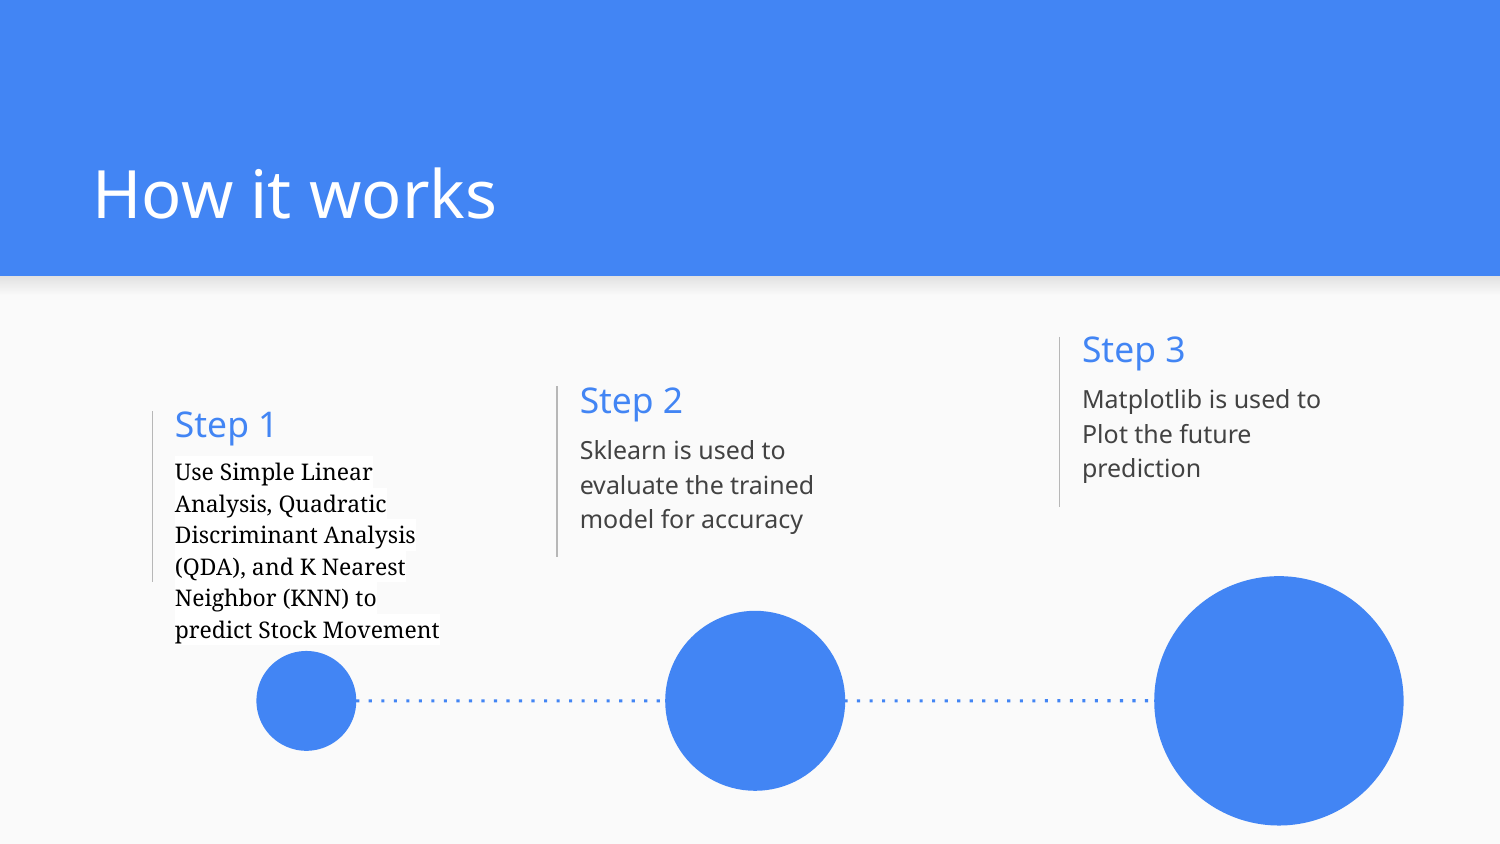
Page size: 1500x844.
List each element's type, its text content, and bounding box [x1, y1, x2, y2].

title Step 2 [564, 367, 863, 415]
list Use Simple Linear Analysis, Quadratic Discriminant Analysis (QDA), and K Nearest Neighbor (KNN) to predict Stock Movement [160, 438, 458, 648]
title Step 3 [1067, 316, 1365, 364]
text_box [256, 575, 1404, 826]
list Matplotlib is used to Plot the future prediction [1067, 364, 1365, 460]
title How it works [77, 121, 1427, 248]
list Sklearn is used to evaluate the trained model for accuracy [564, 415, 863, 511]
title Step 1 [160, 391, 458, 438]
